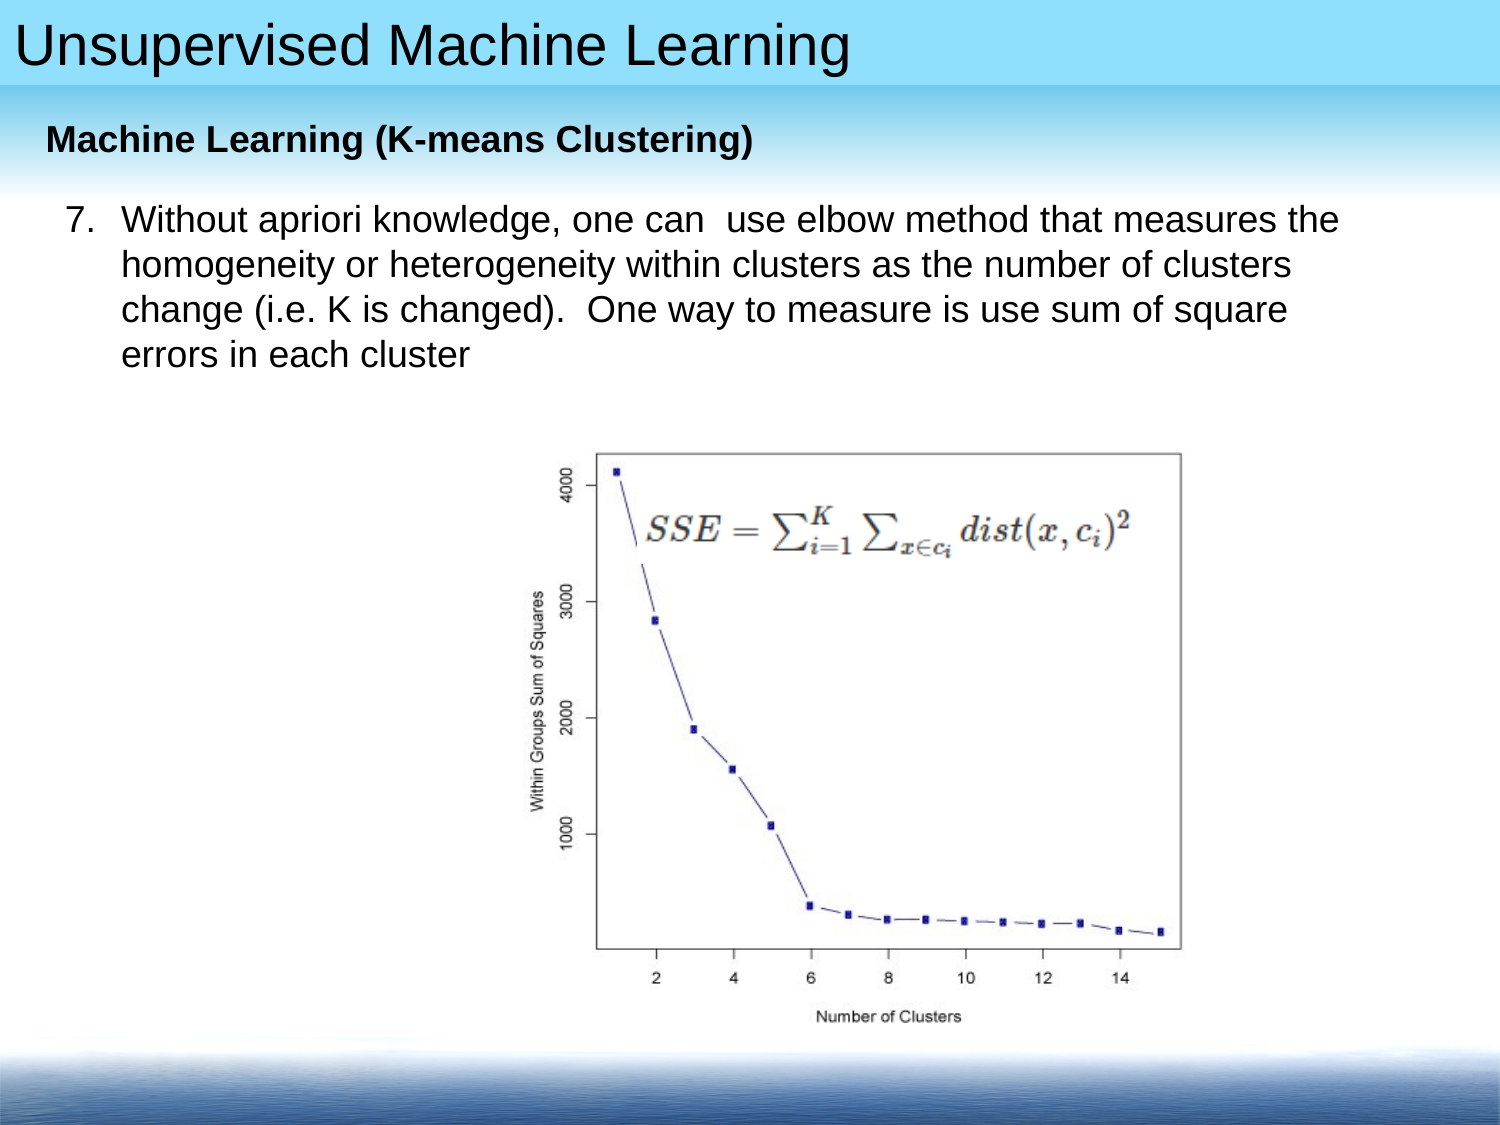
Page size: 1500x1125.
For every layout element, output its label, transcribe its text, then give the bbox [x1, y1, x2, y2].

text_box Without apriori knowledge, one can use elbow method that measures the homogeneity or heterogeneity within clusters as the number of clusters change (i.e. K is changed). One way to measure is use sum of square errors in each cluster [49, 187, 1400, 428]
picture [0, 374, 1500, 1125]
text_box Machine Learning (K-means Clustering) [30, 107, 1413, 175]
